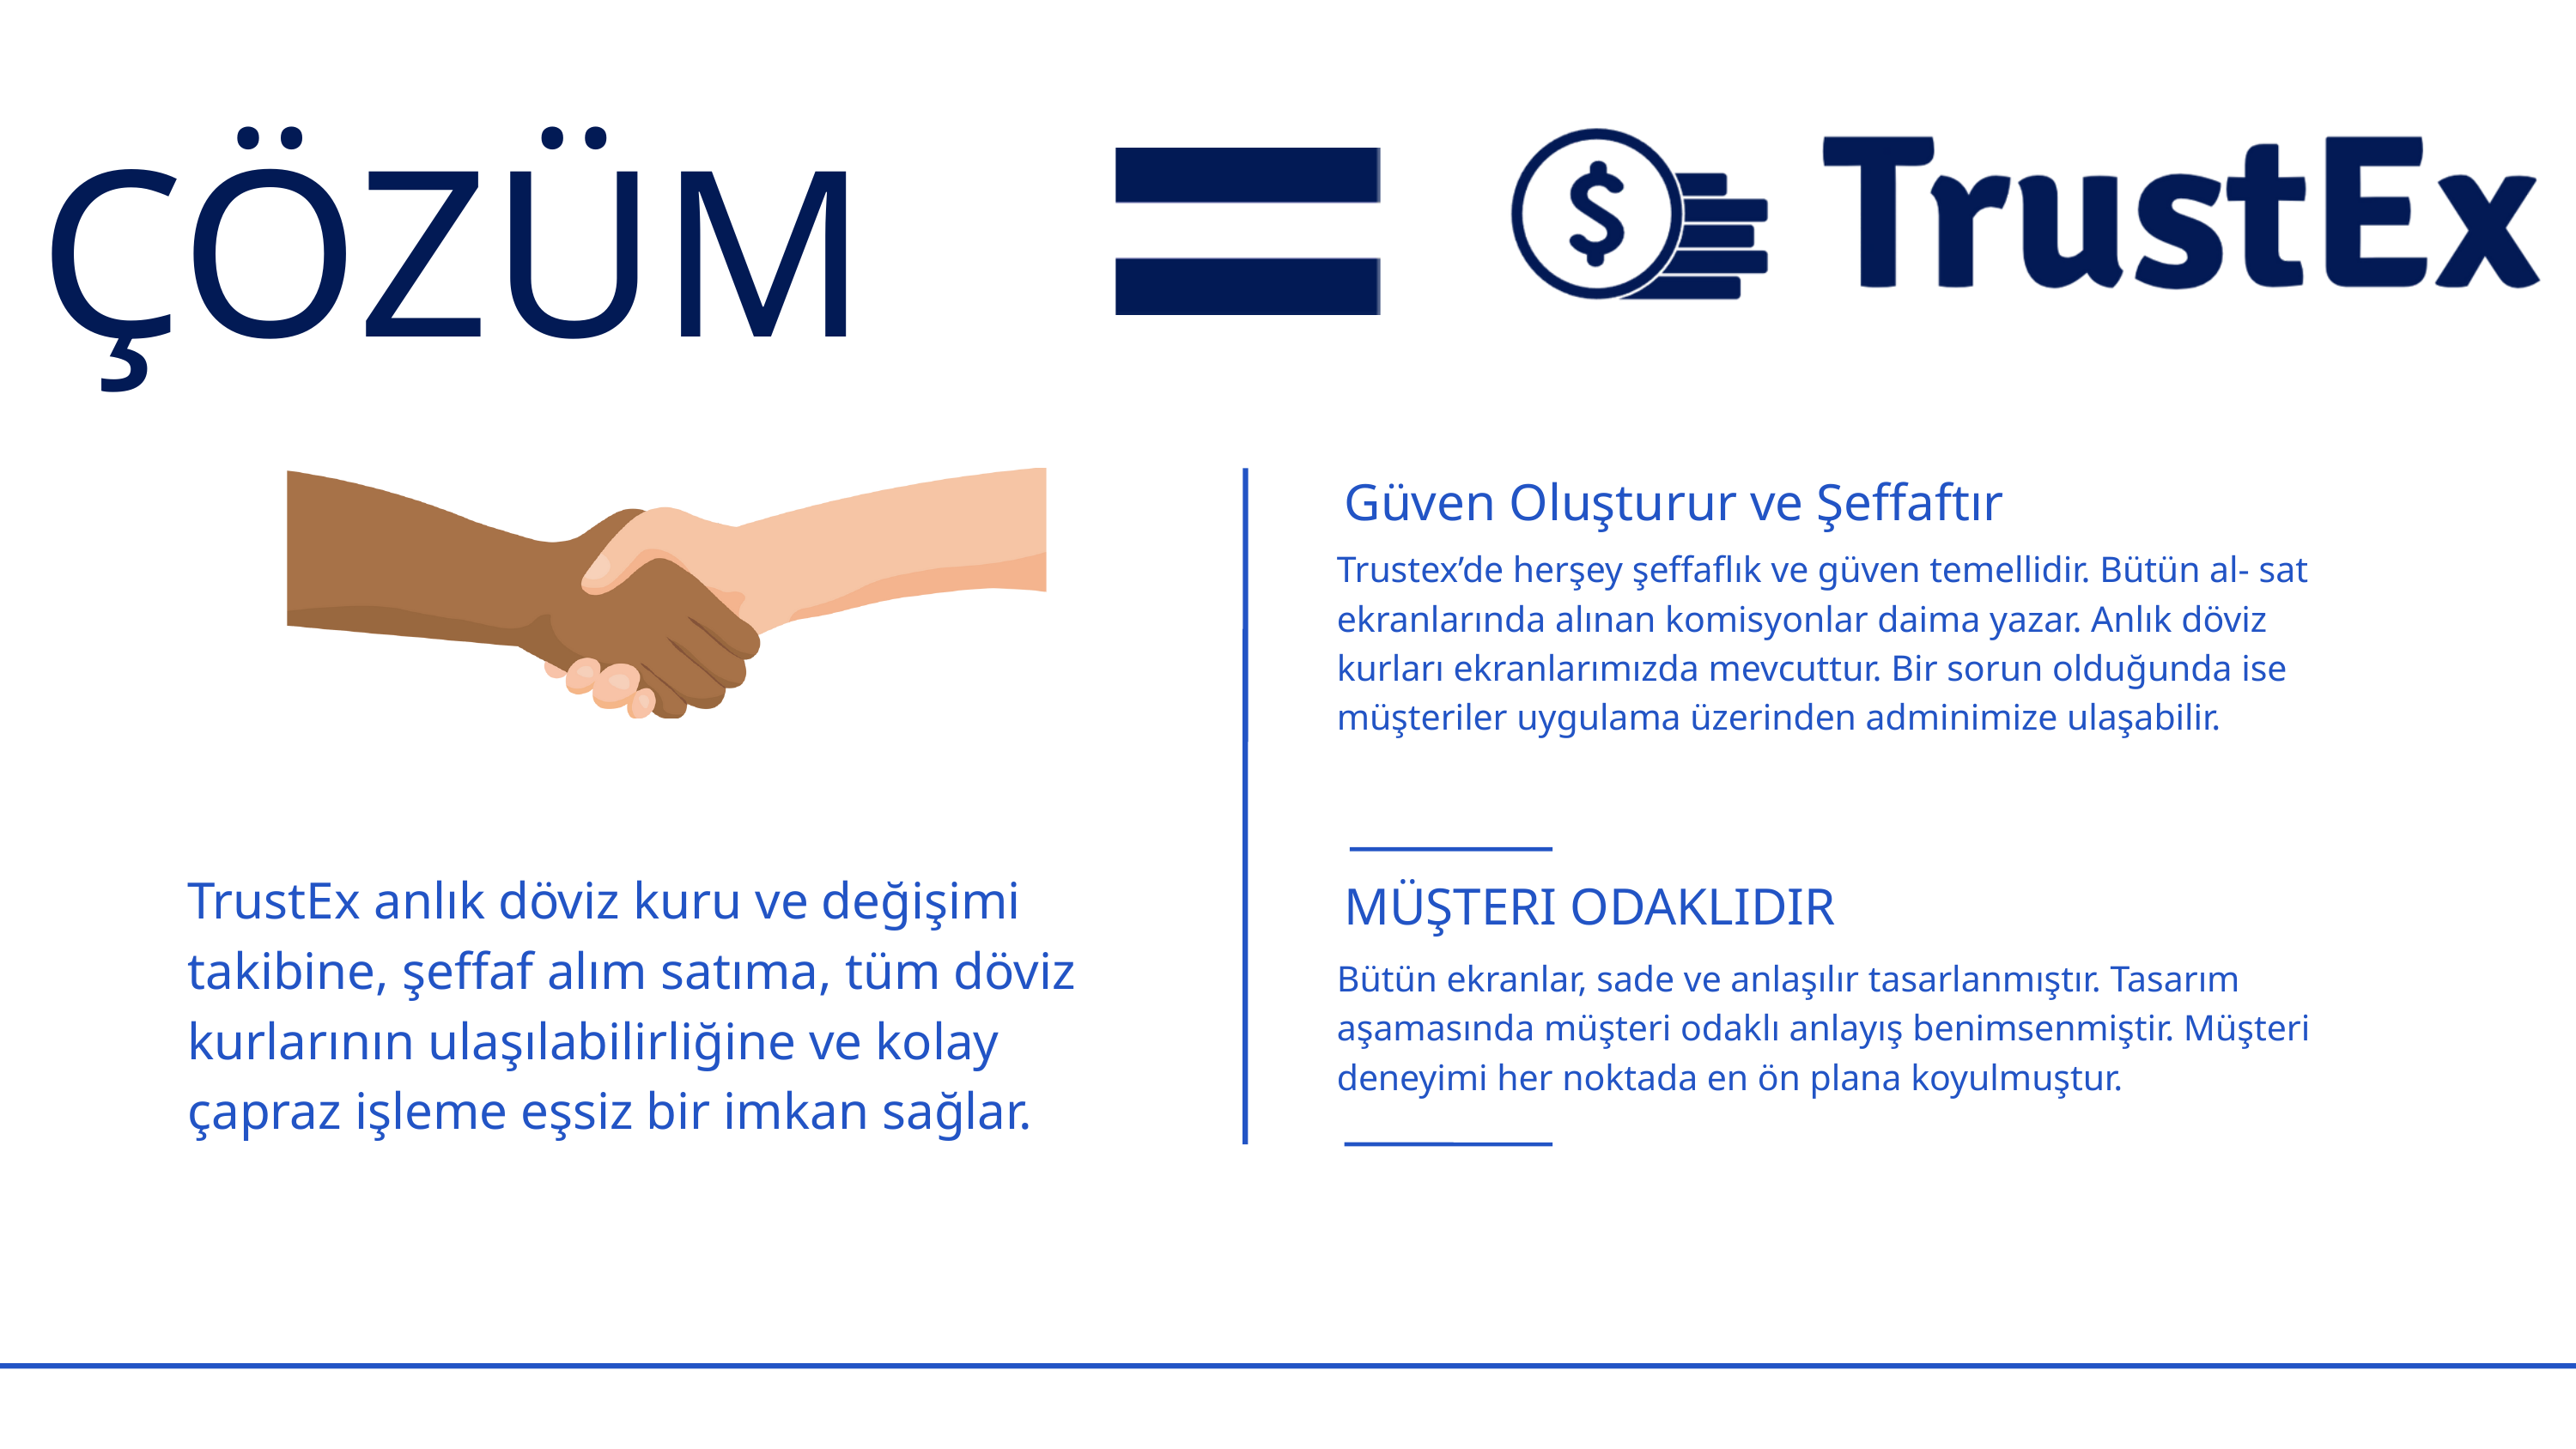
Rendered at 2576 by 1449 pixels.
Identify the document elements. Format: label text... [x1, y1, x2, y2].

text_box ÇÖZÜM [38, 59, 1020, 384]
text_box Güven Oluşturur ve Şeffaftır [1344, 459, 2063, 530]
text_box [1115, 148, 1381, 315]
text_box TrustEx anlık döviz kuru ve değişimi takibine, şeffaf alım satıma, tüm döviz kurlarının ulaşılabilirliğine ve kolay çapraz işleme eşsiz bir imkan sağlar. [187, 789, 1146, 1210]
text_box MÜŞTERI ODAKLIDIR [1344, 864, 2167, 936]
text_box [287, 468, 1047, 719]
text_box [1476, 0, 2576, 781]
text_box Trustex’de herşey şeffaflık ve güven temellidir. Bütün al- sat ekranlarında alınan komisyonlar daima yazar. Anlık döviz kurları ekranlarımızda mevcuttur. Bir sorun olduğunda ise müşteriler uygulama üzerinden adminimize ulaşabilir. [1336, 540, 2367, 738]
text_box Bütün ekranlar, sade ve anlaşılır tasarlanmıştır. Tasarım aşamasında müşteri odaklı anlayış benimsenmiştir. Müşteri deneyimi her noktada en ön plana koyulmuştur. [1336, 949, 2432, 1098]
